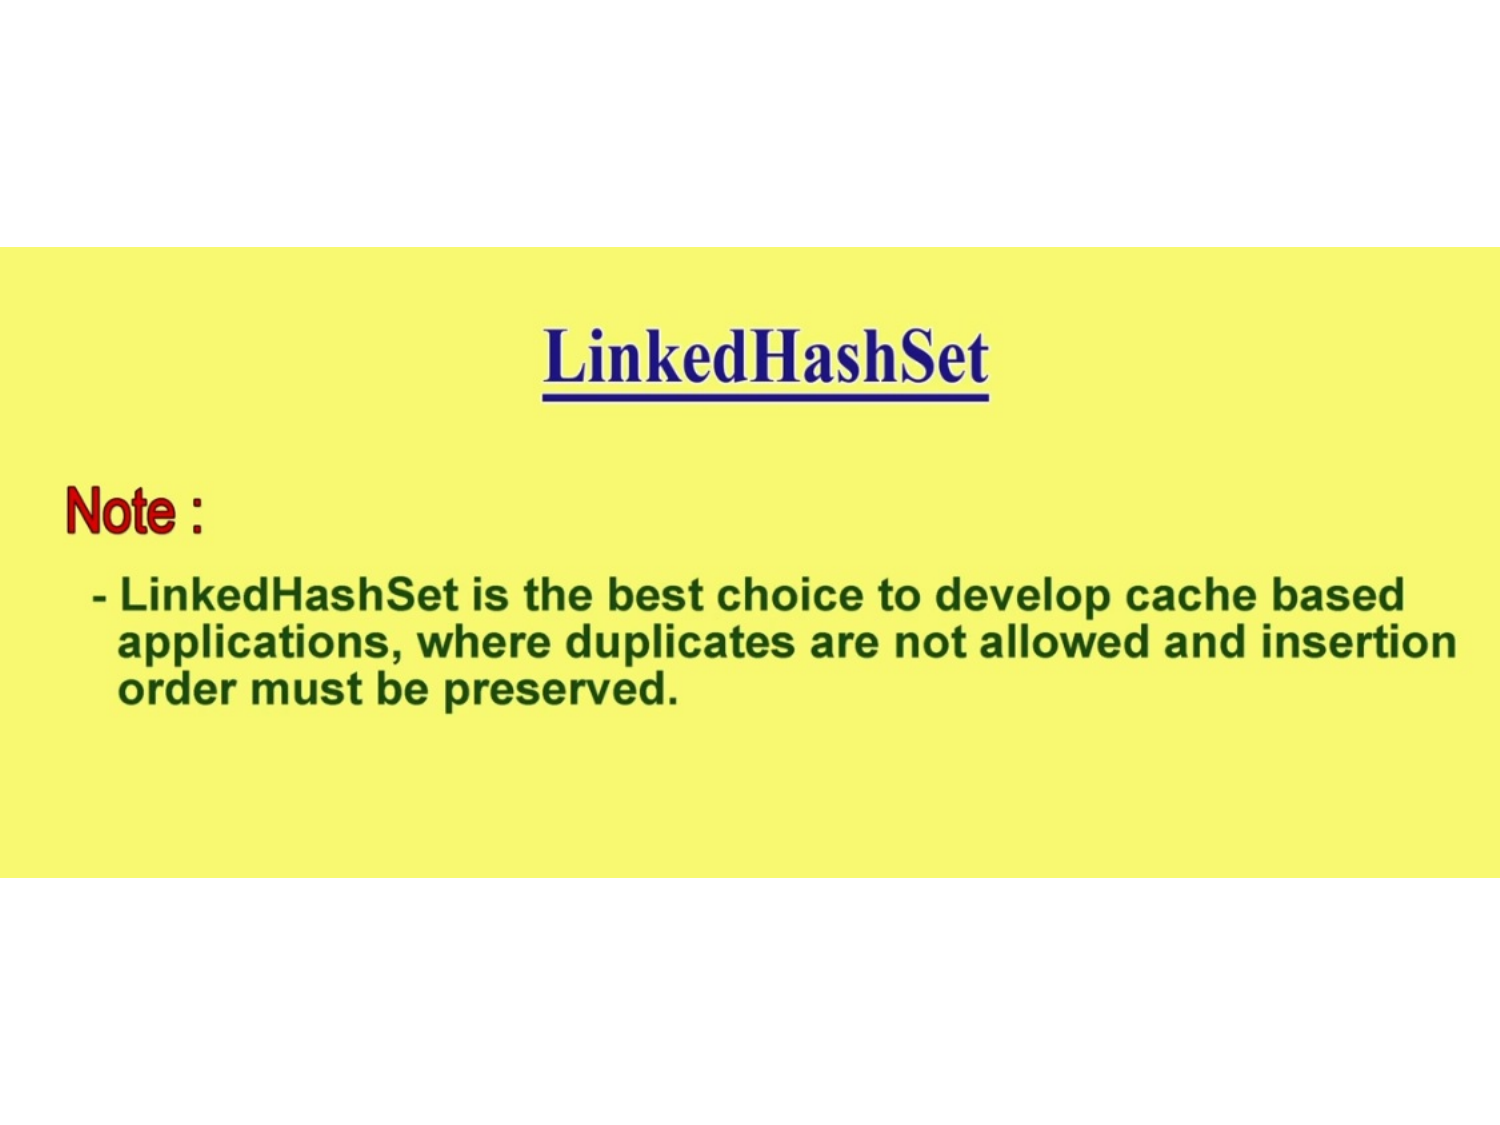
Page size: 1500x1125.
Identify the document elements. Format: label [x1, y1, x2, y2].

picture [0, 246, 1500, 879]
